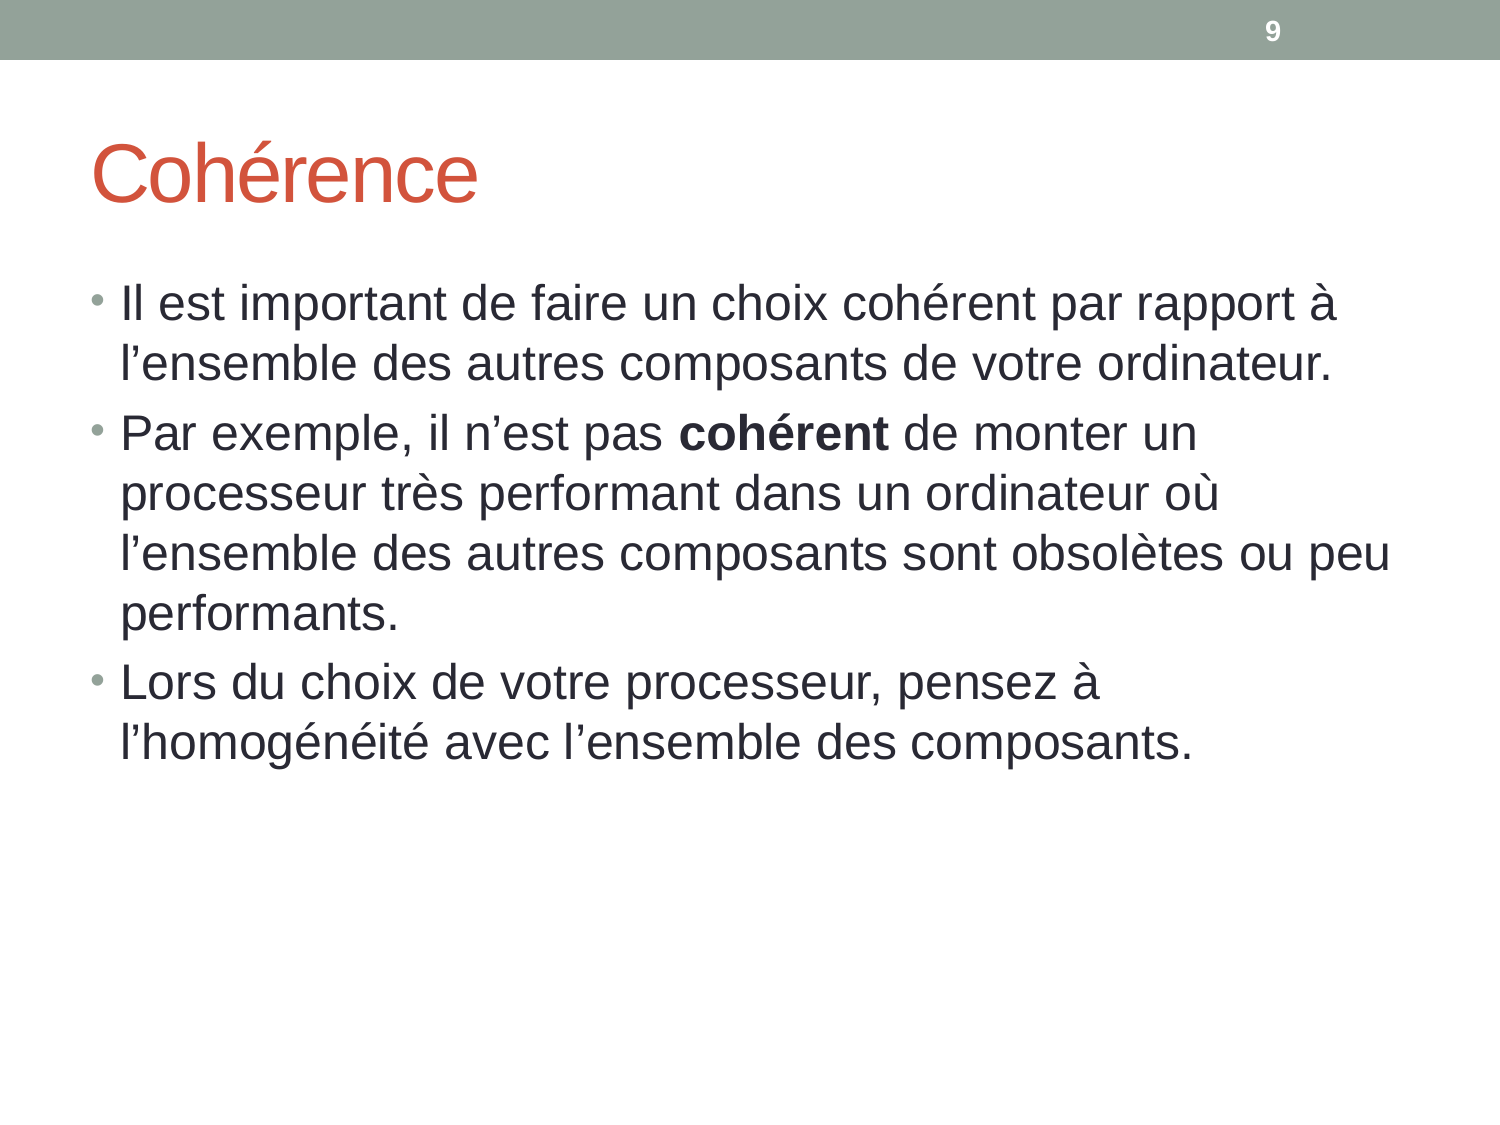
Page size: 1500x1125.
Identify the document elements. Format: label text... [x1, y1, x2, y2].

title Cohérence [75, 87, 1425, 250]
slide_number 9 [1250, 3, 1425, 57]
list Il est important de faire un choix cohérent par rapport à l’ensemble des autres composants de votre ordinateur. Par exemple, il n’est pas cohérent de monter un processeur très performant dans un ordinateur où l’ensemble des autres composants sont obsolètes ou peu performants. Lors du choix de votre processeur, pensez à l’homogénéité avec l’ensemble des composants. [75, 262, 1425, 1063]
